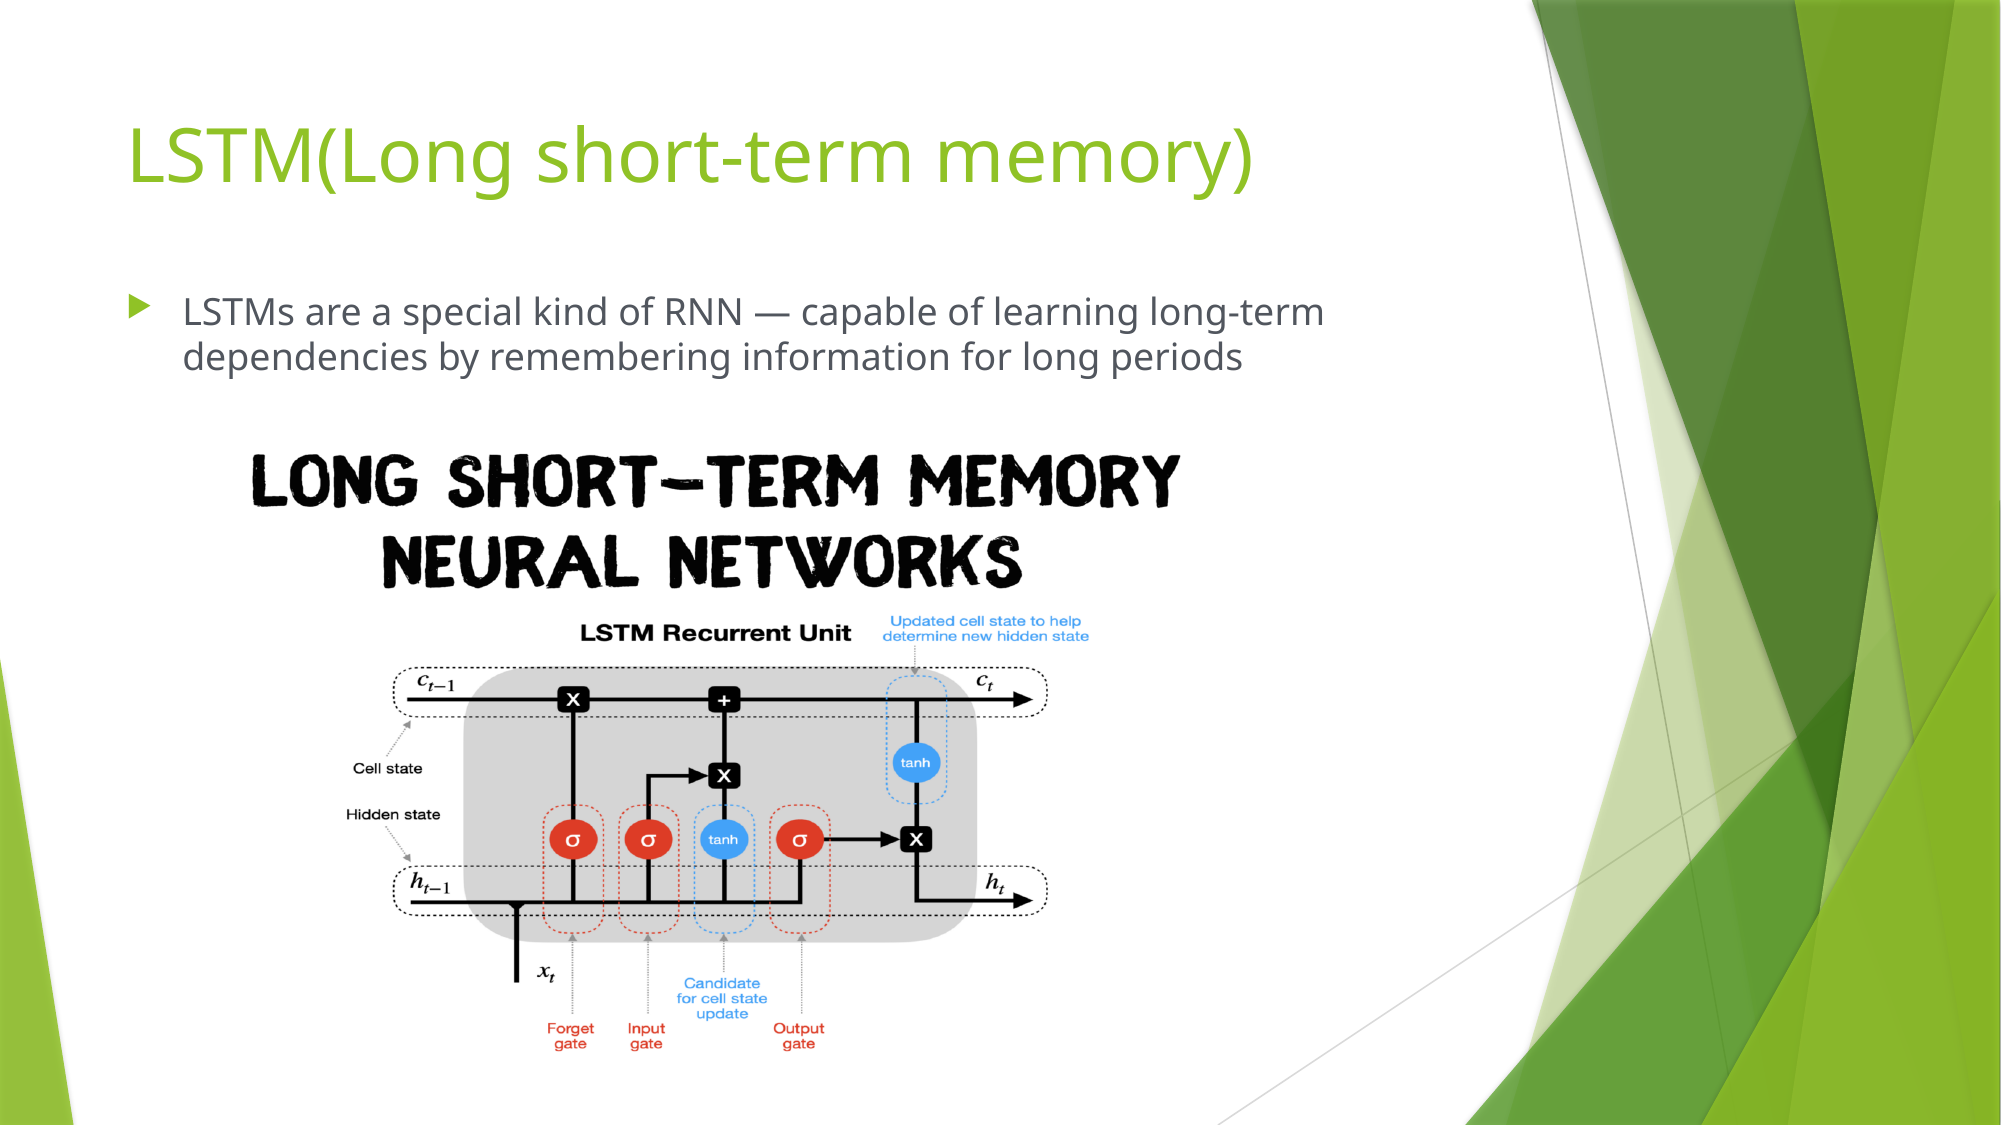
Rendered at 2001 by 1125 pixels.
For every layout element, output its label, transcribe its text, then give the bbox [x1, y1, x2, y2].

list LSTMs are a special kind of RNN — capable of learning long-term dependencies by remembering information for long periods [111, 280, 1522, 851]
title LSTM(Long short-term memory) [111, 99, 1522, 244]
picture [208, 392, 1223, 1104]
